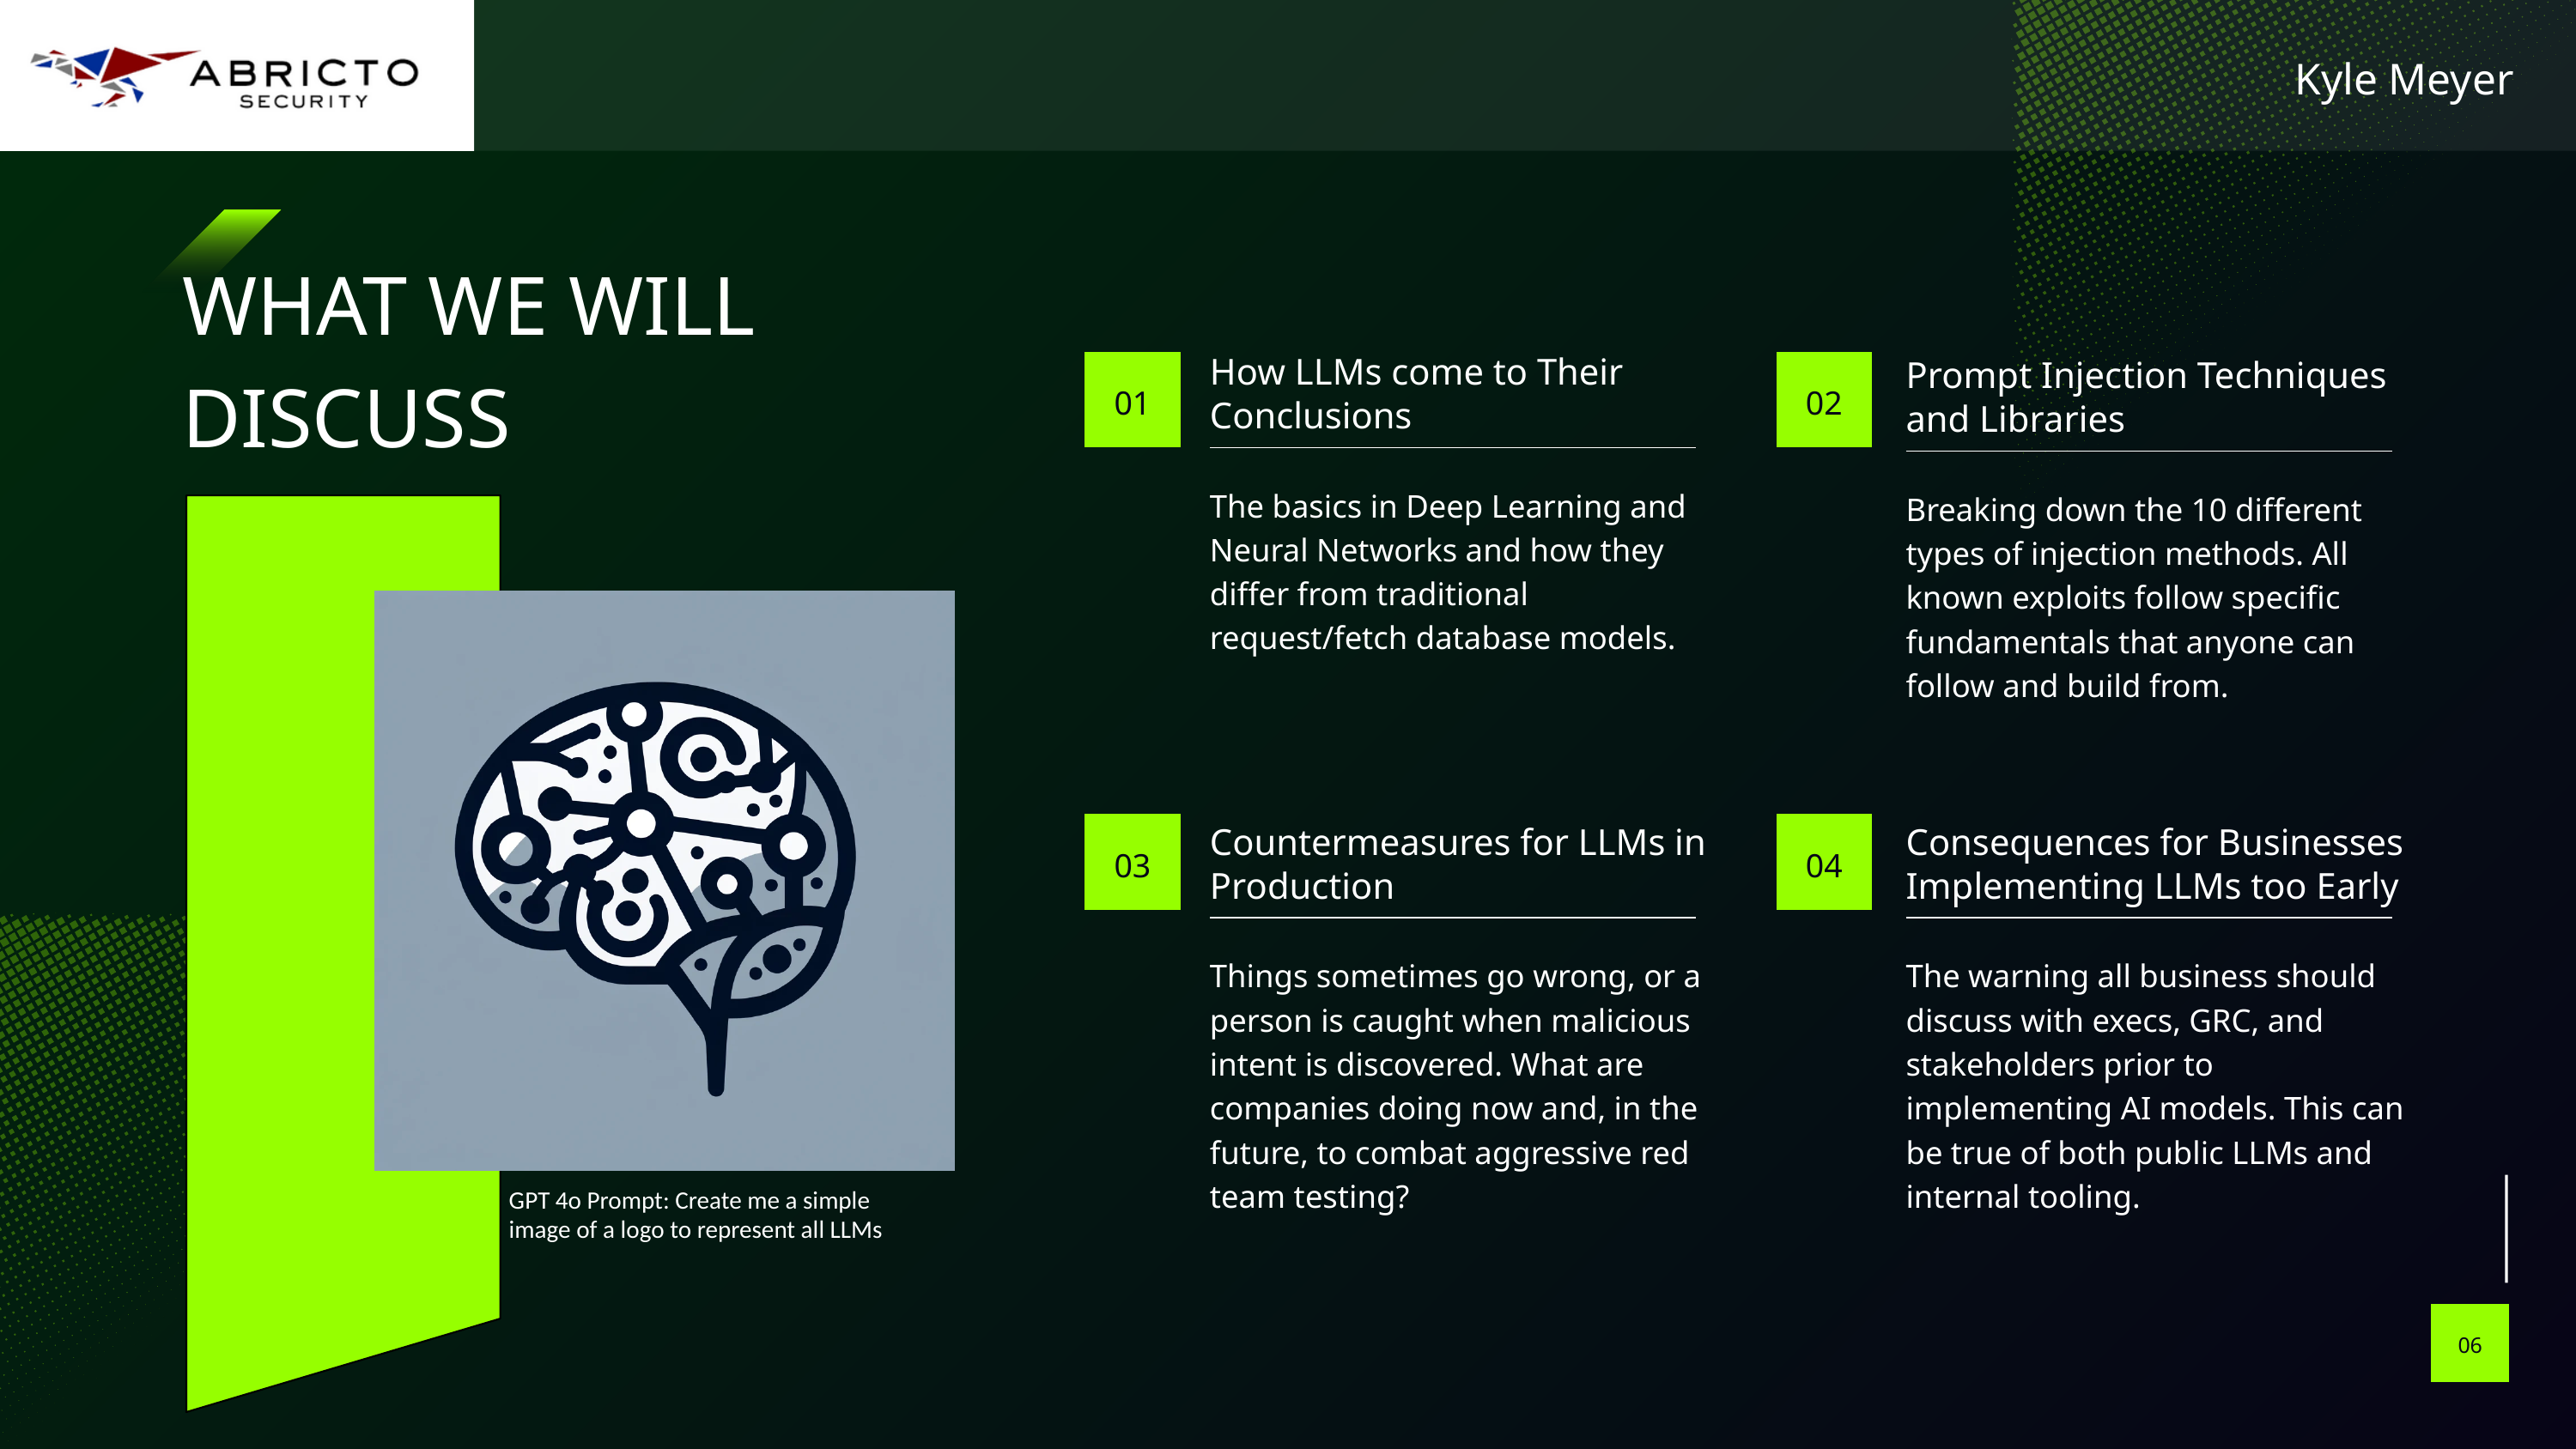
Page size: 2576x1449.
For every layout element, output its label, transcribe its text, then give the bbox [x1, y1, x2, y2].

picture [374, 591, 955, 1171]
text_box Countermeasures for LLMs in Production Things sometimes go wrong, or a person is caught when malicious intent is discovered. What are companies doing now and, in the future, to combat aggressive red team testing? [1209, 818, 1721, 1215]
text_box WHAT WE WILL DISCUSS [182, 238, 852, 464]
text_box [0, 796, 369, 1112]
text_box Prompt Injection Techniques and Libraries Breaking down the 10 different types of injection methods. All known exploits follow specific fundamentals that anyone can follow and build from. [1905, 351, 2416, 704]
text_box How LLMs come to Their Conclusions The basics in Deep Learning and Neural Networks and how they differ from traditional request/fetch database models. [1209, 348, 1721, 657]
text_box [1776, 351, 1873, 448]
text_box [135, 209, 282, 299]
text_box [2009, 160, 2576, 537]
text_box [1084, 814, 1181, 910]
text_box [0, 0, 2576, 152]
text_box [0, 1119, 567, 1449]
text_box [1084, 351, 1181, 448]
text_box GPT 4o Prompt: Create me a simple image of a logo to represent all LLMs [495, 1178, 934, 1251]
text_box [1776, 814, 1873, 910]
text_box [2431, 1303, 2510, 1382]
text_box Consequences for Businesses Implementing LLMs too Early The warning all business should discuss with execs, GRC, and stakeholders prior to implementing AI models. This can be true of both public LLMs and internal tooling. [1905, 818, 2416, 1215]
